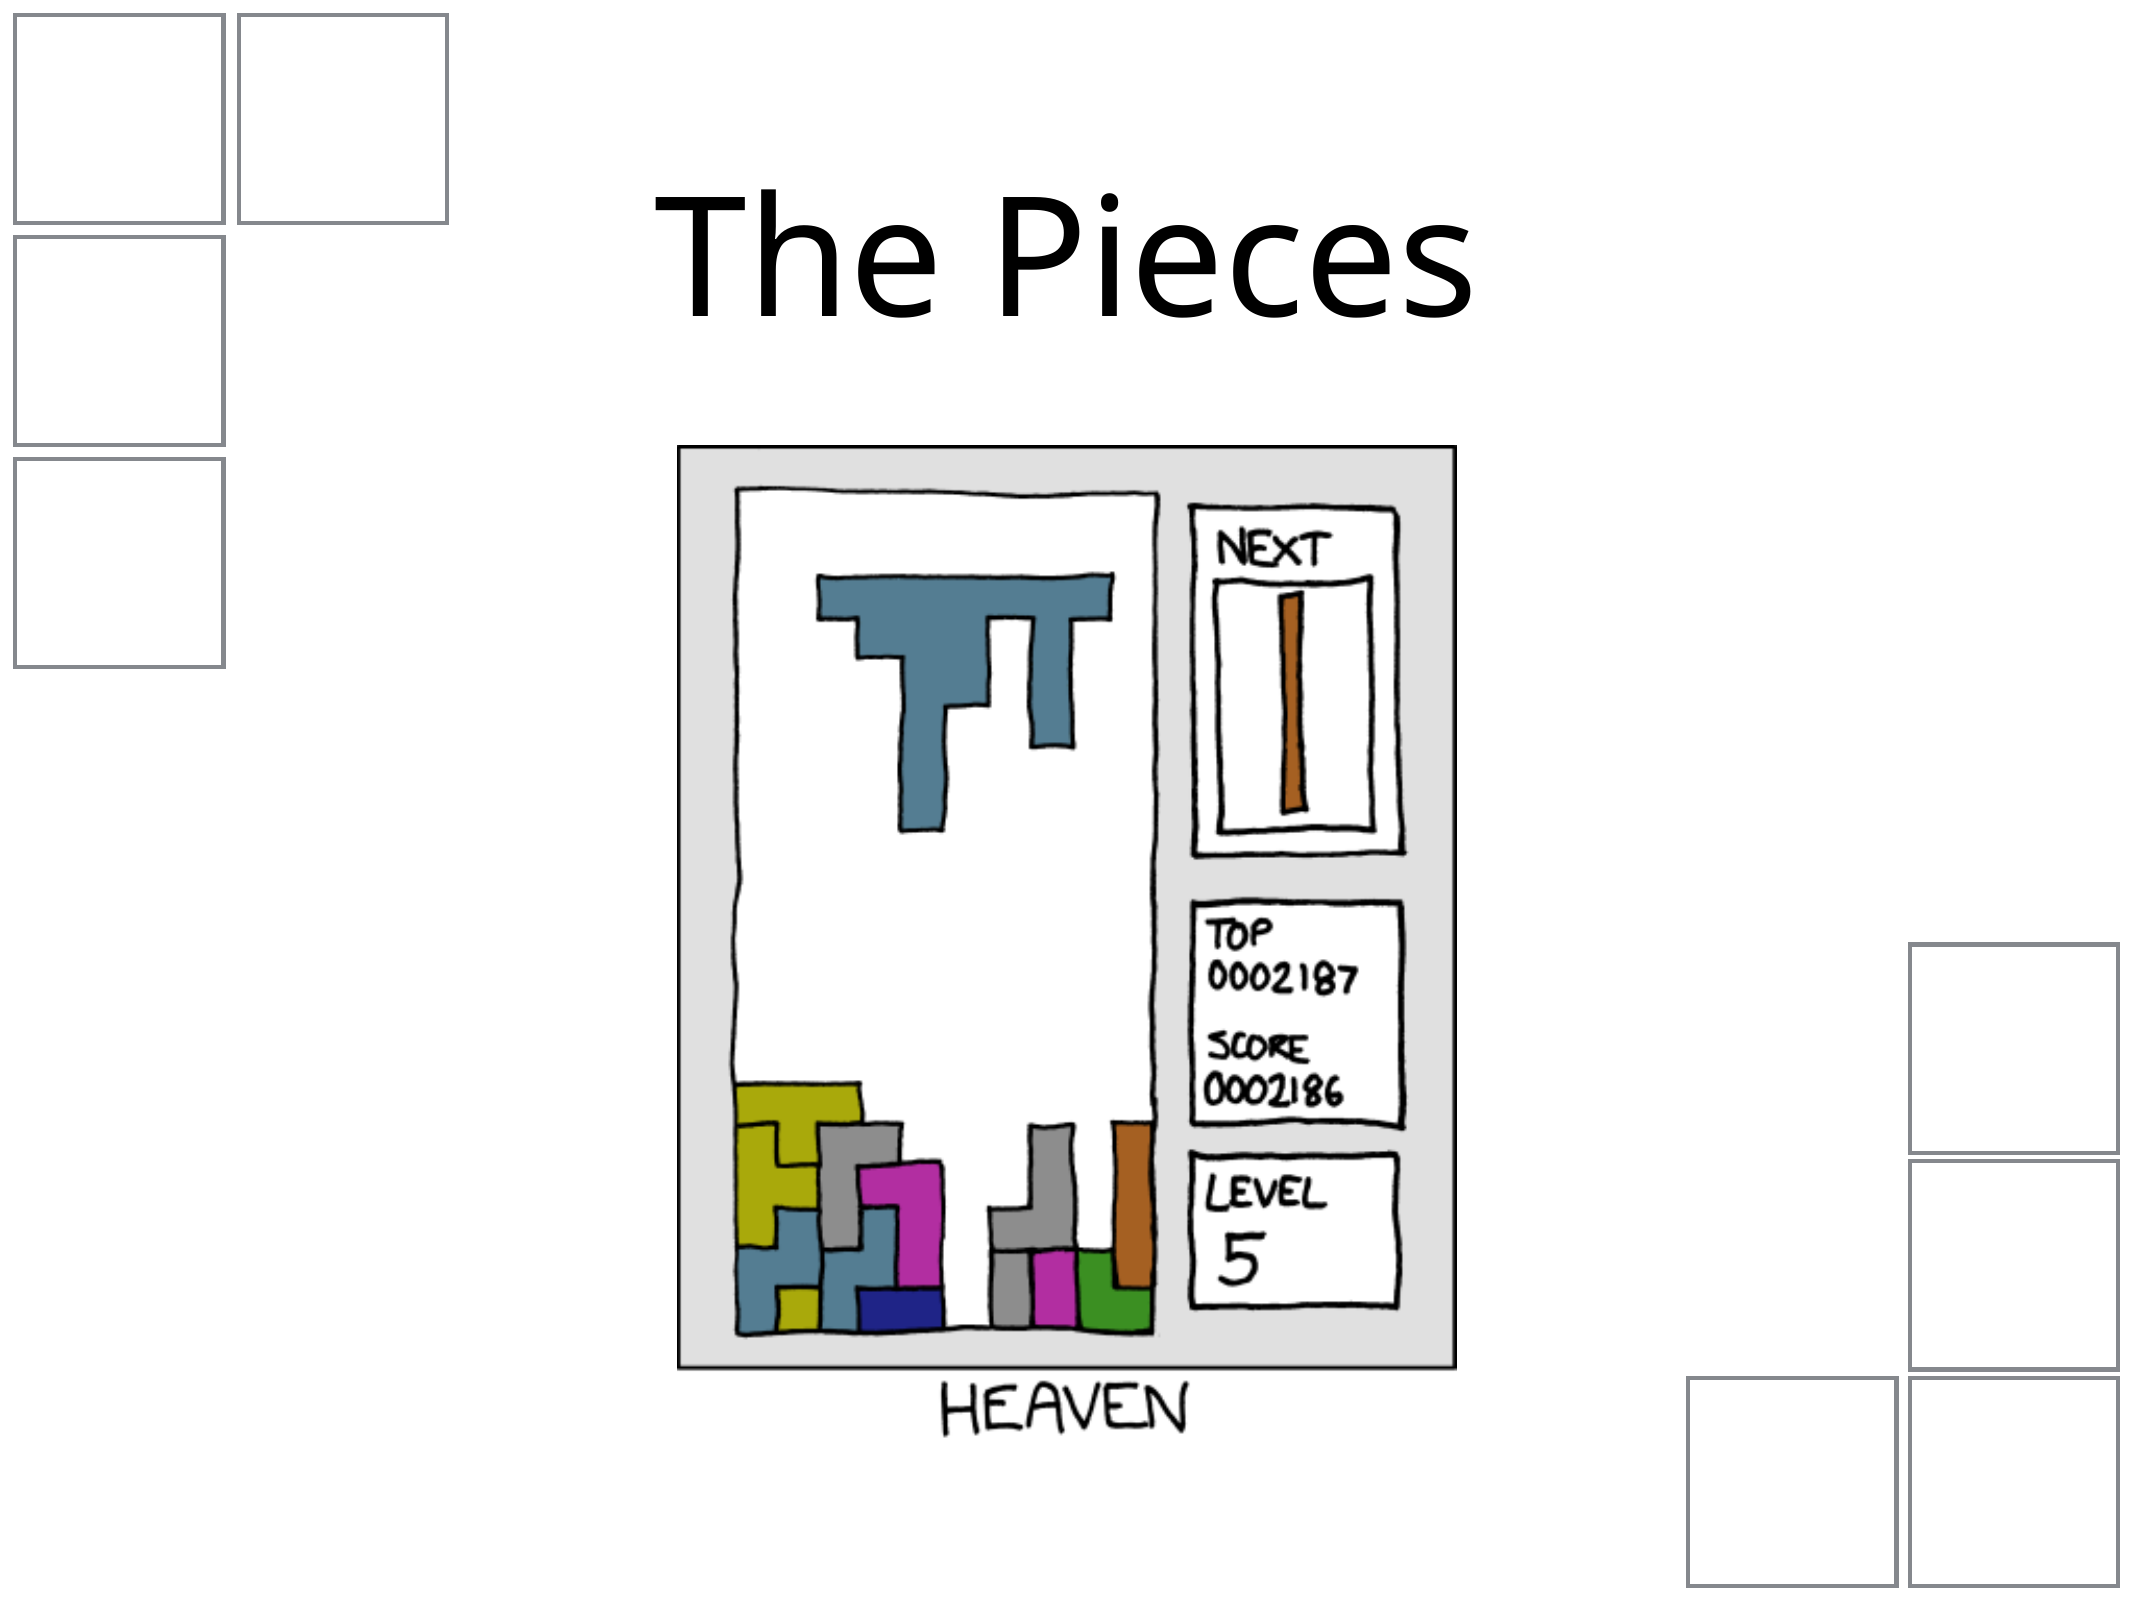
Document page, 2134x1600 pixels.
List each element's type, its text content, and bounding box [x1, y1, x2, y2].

text_box [15, 459, 224, 668]
text_box [1909, 1377, 2119, 1587]
title The Pieces [155, 72, 1978, 428]
text_box [15, 236, 224, 446]
text_box [15, 14, 224, 223]
text_box [1909, 1161, 2119, 1370]
picture [676, 445, 1457, 1442]
text_box [238, 14, 448, 223]
text_box [1688, 1377, 1897, 1587]
text_box [1909, 944, 2119, 1153]
